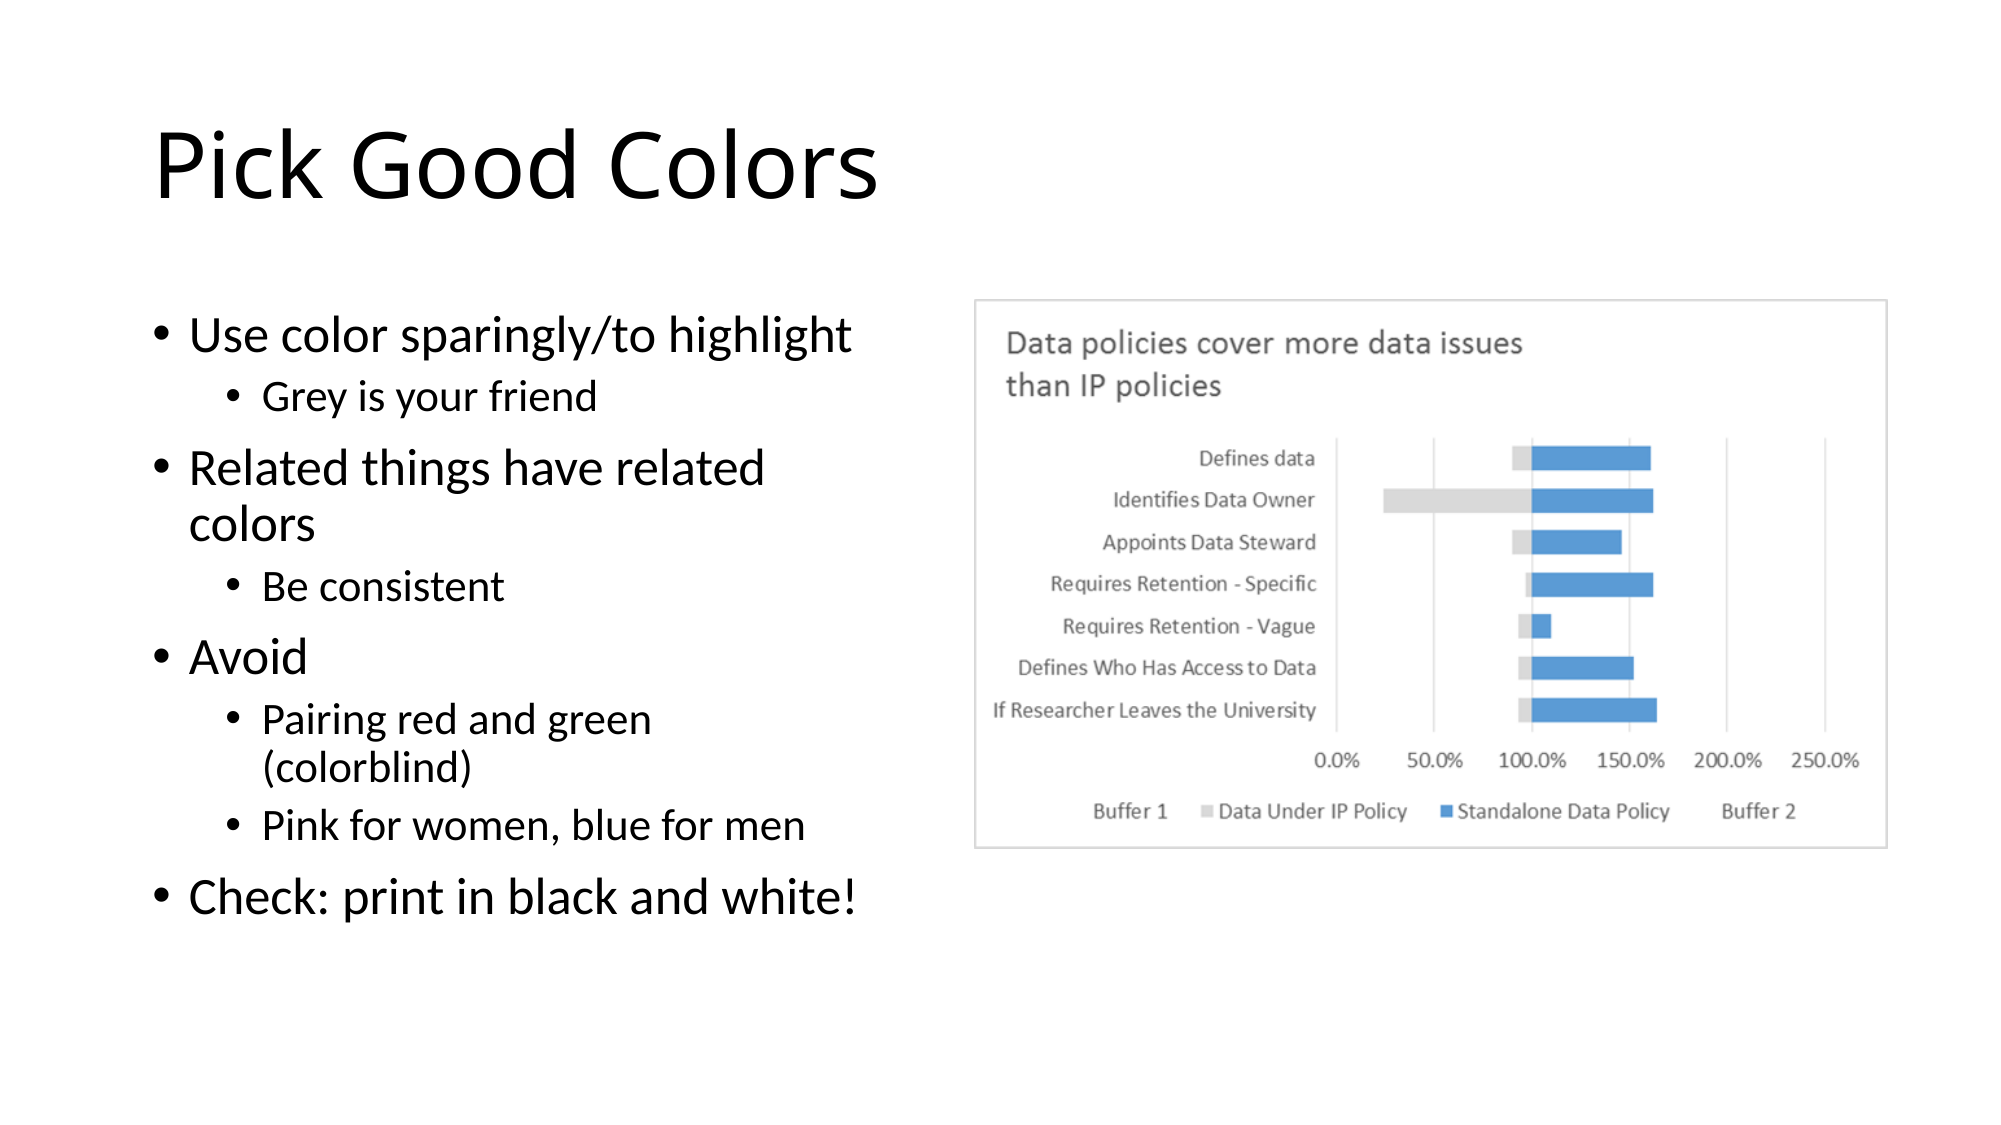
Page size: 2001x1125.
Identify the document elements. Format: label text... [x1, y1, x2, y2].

title Pick Good Colors [137, 59, 1863, 278]
picture [974, 299, 1888, 849]
list Use color sparingly/to highlight Grey is your friend Related things have related colors Be consistent Avoid Pairing red and green (colorblind) Pink for women, blue for men Check: print in black and white! [137, 299, 877, 1014]
